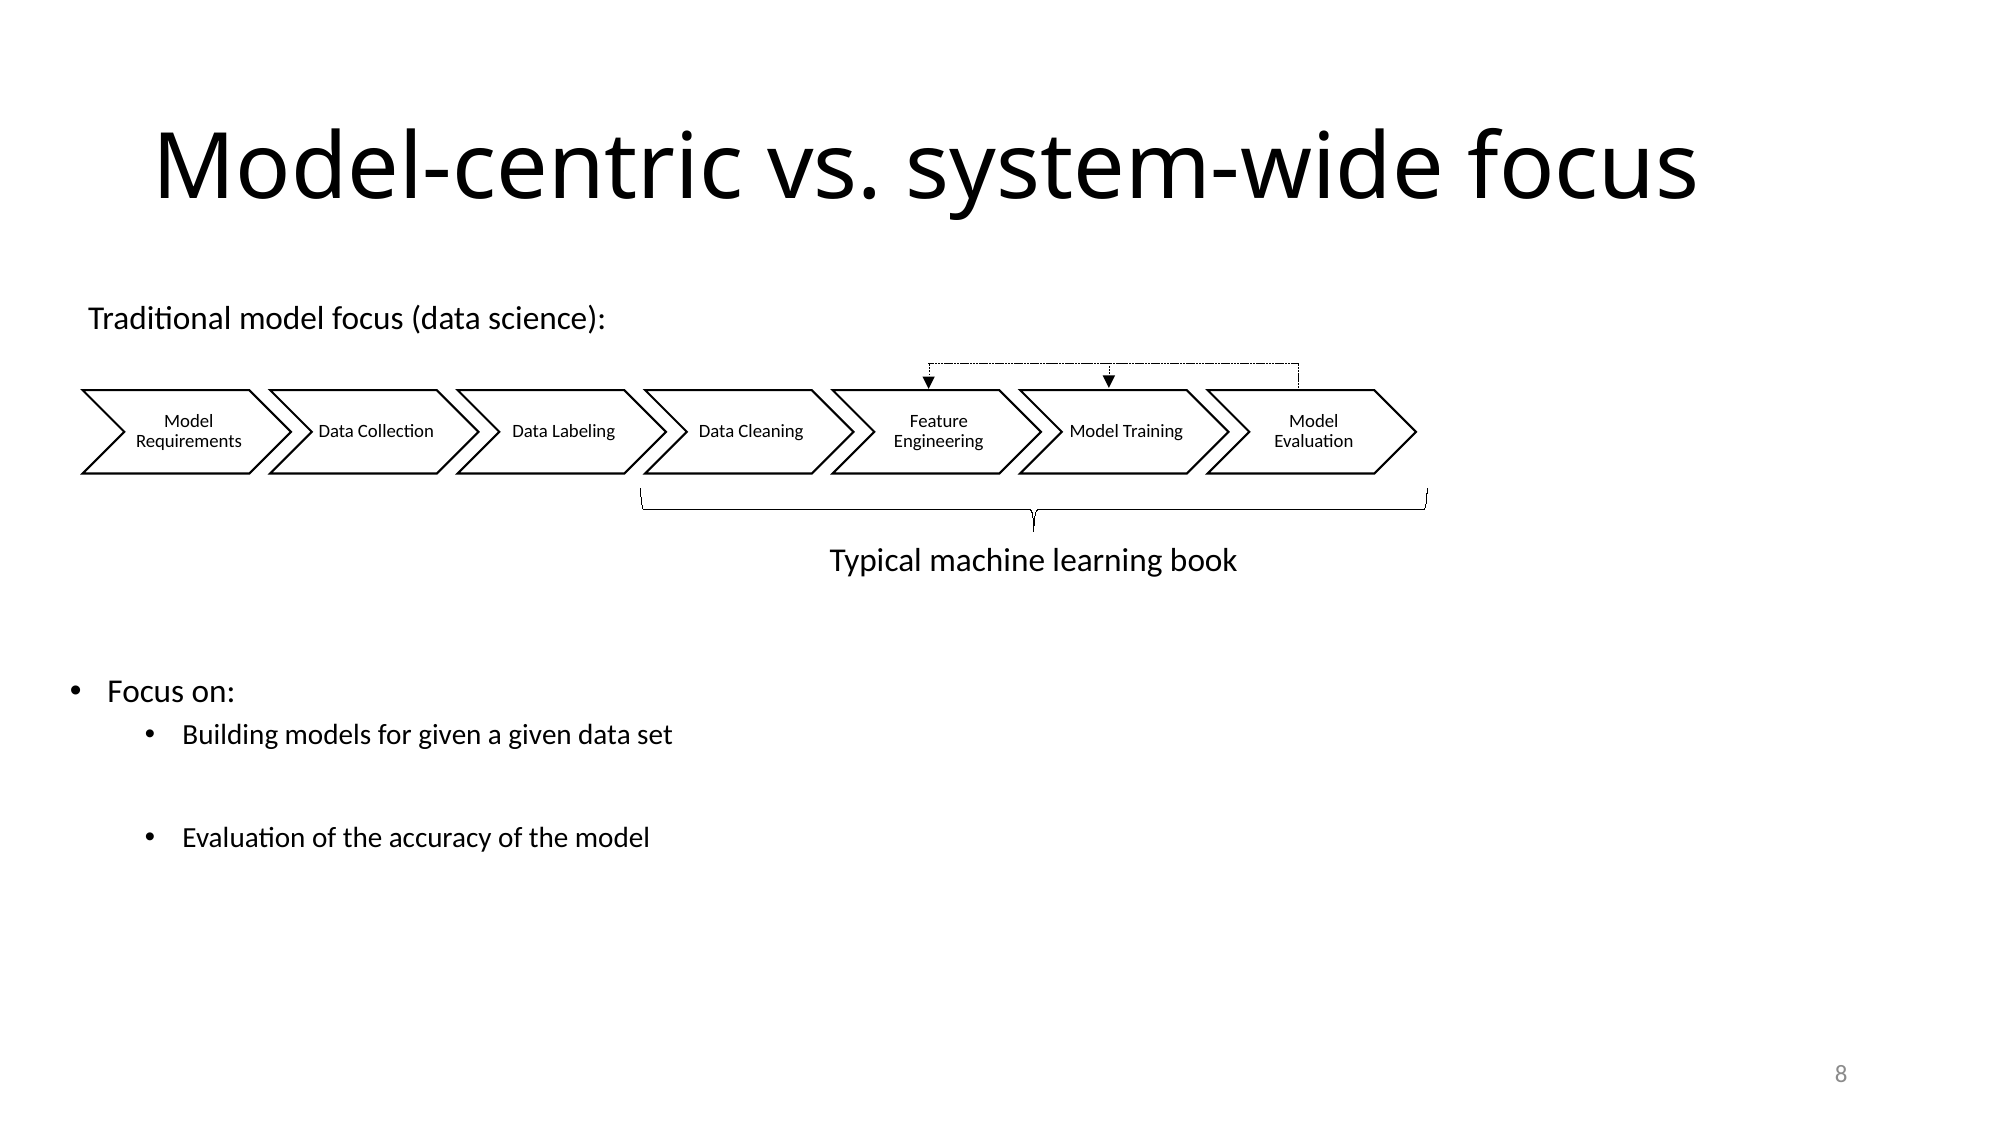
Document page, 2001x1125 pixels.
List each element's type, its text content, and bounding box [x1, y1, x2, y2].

text_box [640, 488, 1428, 530]
text_box Traditional model focus (data science): [73, 289, 623, 344]
list Focus on: Building models for given a given data set Evaluation of the accuracy of the model [55, 208, 1819, 1035]
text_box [82, 375, 1416, 489]
slide_number 8 [1412, 1042, 1863, 1103]
text_box Typical machine learning book [814, 530, 1254, 586]
title Model-centric vs. system-wide focus [137, 59, 1863, 278]
